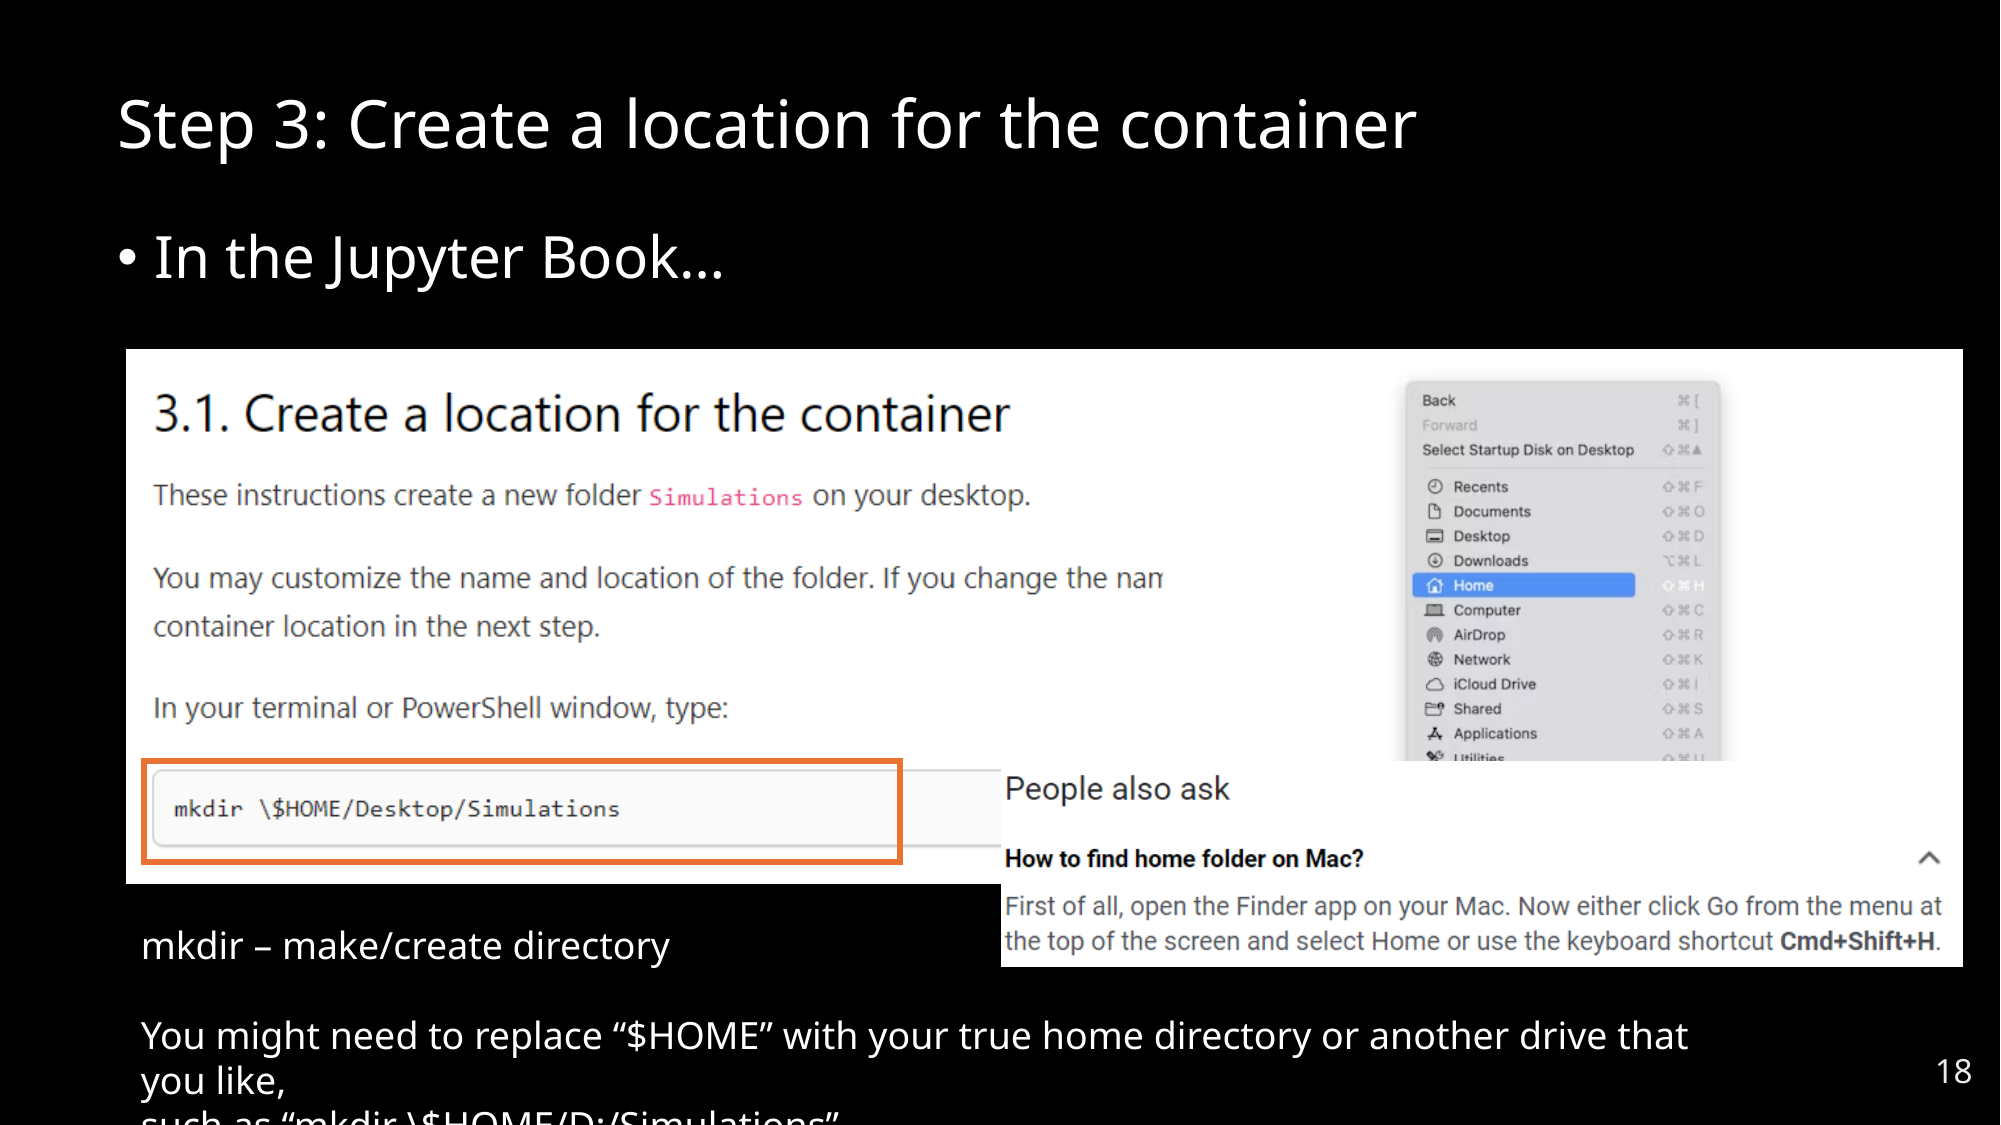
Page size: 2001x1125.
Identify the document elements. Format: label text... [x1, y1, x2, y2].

text_box mkdir – make/create directory You might need to replace “$HOME” with your true home directory or another drive that you like, such as “mkdir \$HOME/D:/Simulations” [126, 914, 1761, 1125]
slide_number 18 [1537, 1042, 1988, 1103]
title Step 3: Create a location for the container [102, 59, 1988, 195]
picture [125, 348, 1964, 967]
list In the Jupyter Book… [102, 220, 1988, 1014]
